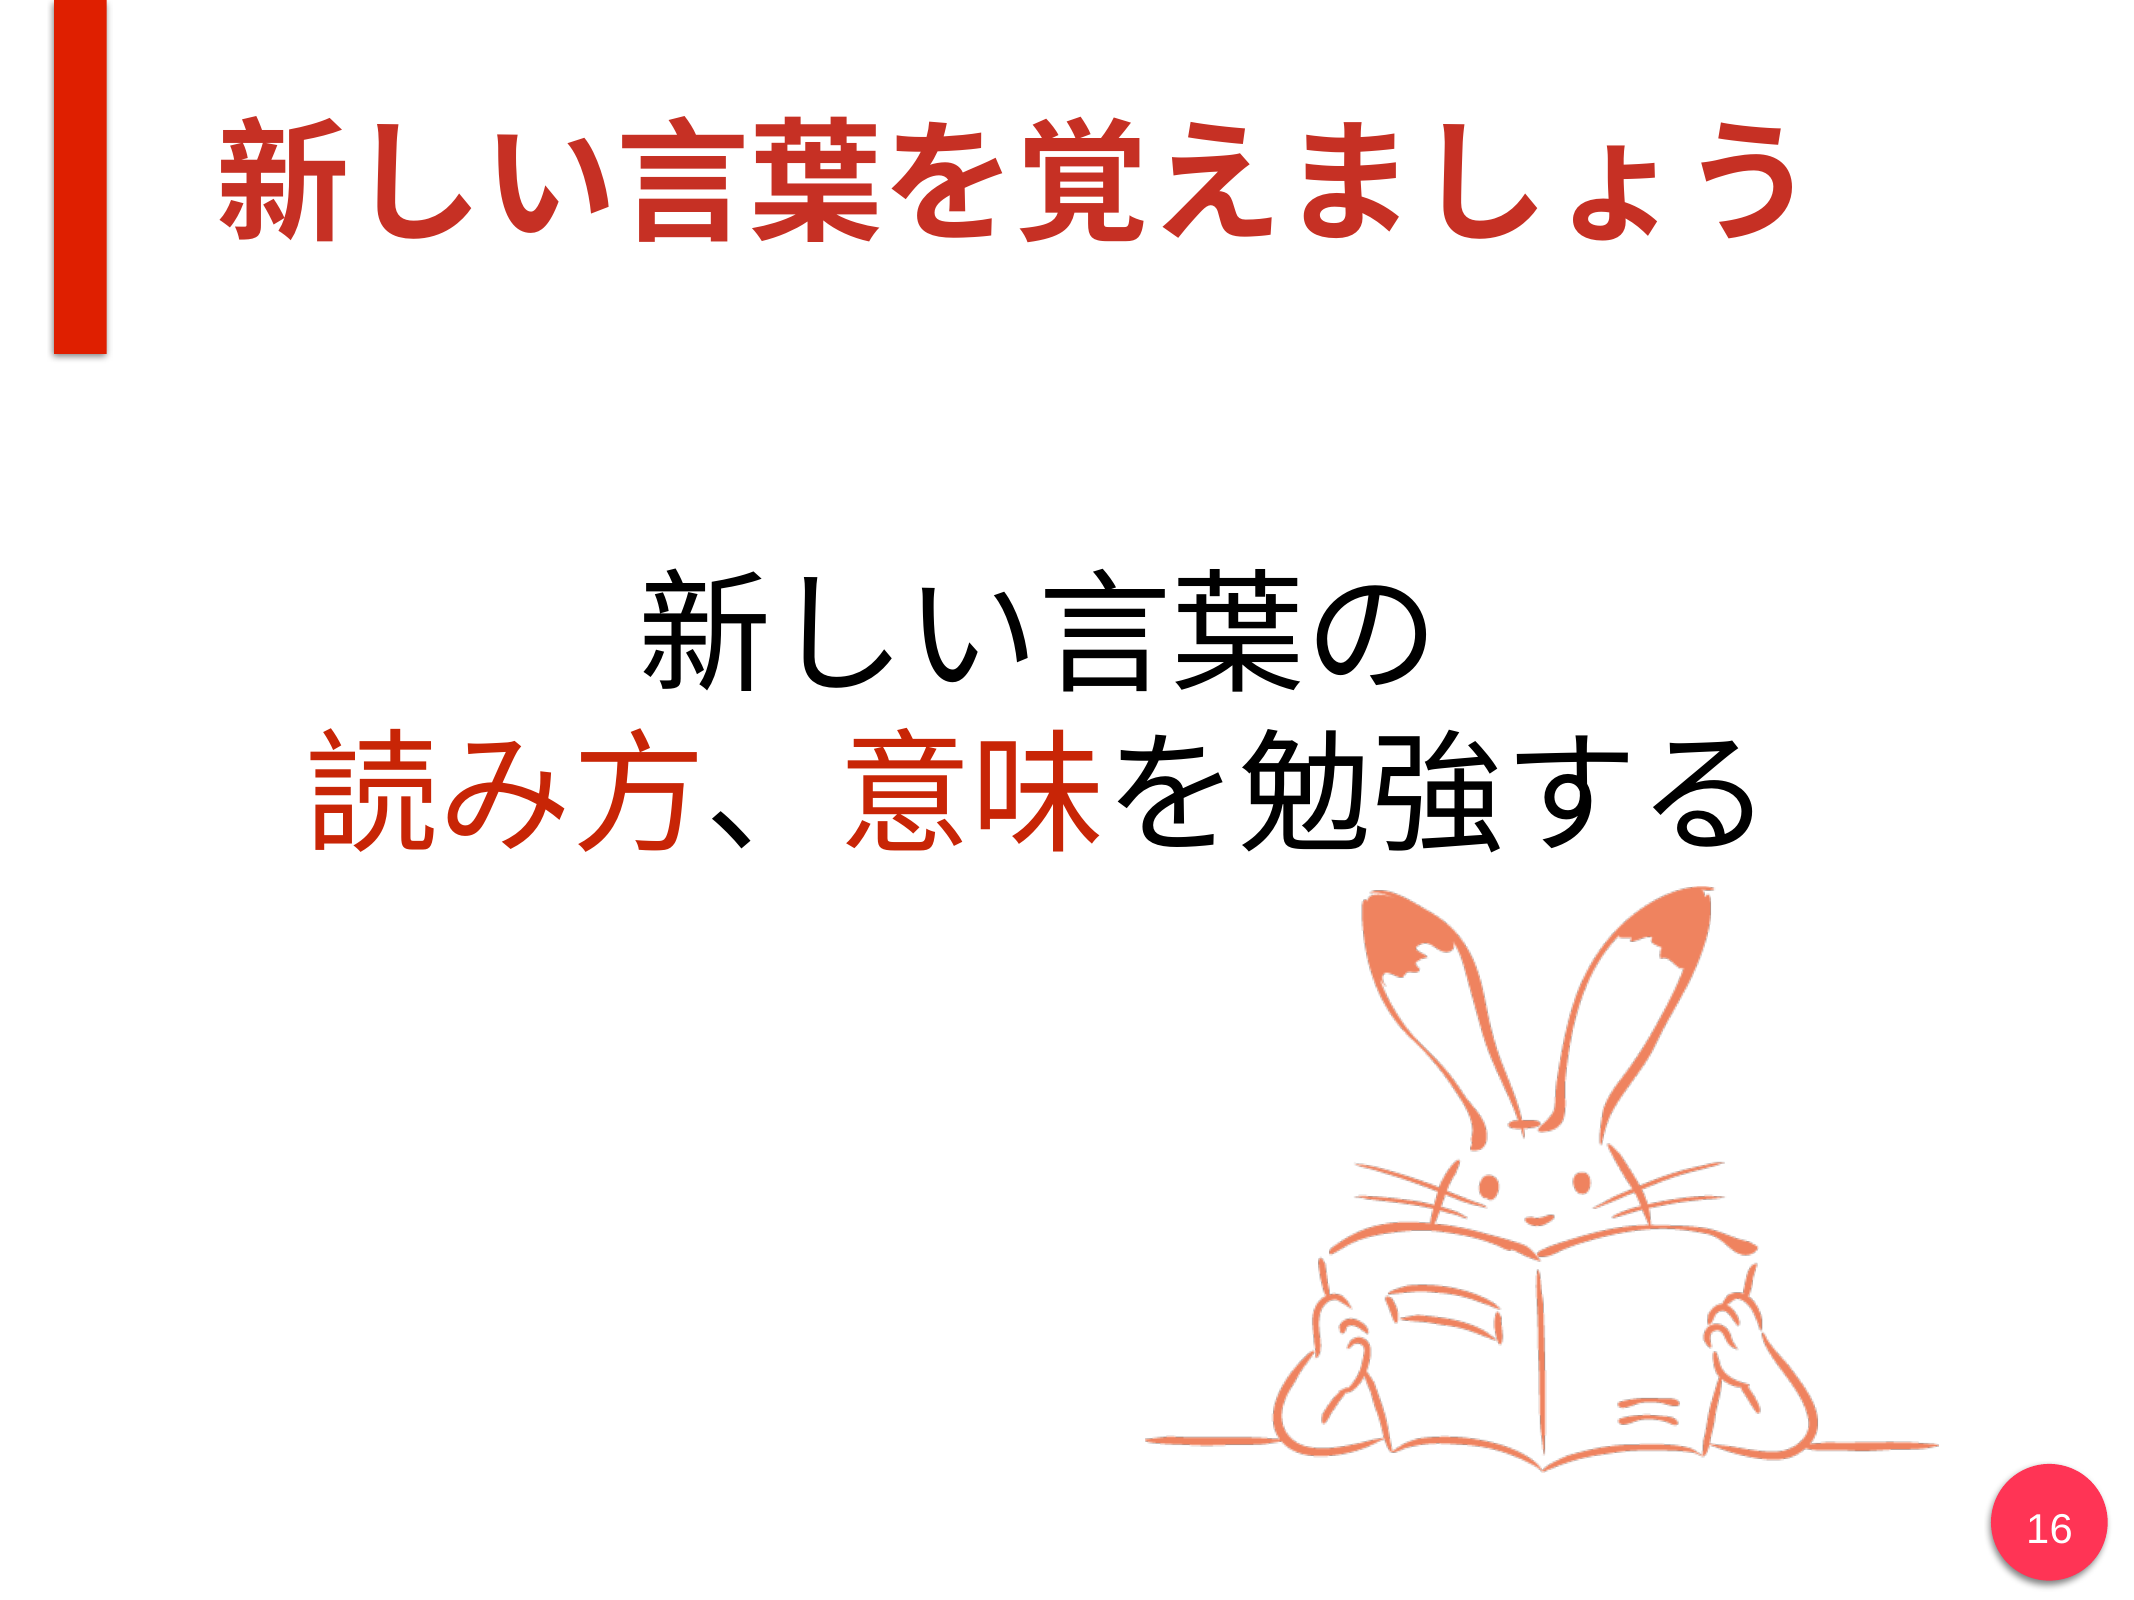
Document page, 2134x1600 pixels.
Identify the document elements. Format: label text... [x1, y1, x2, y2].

picture [1145, 886, 1940, 1473]
title 新しい言葉を覚えましょう [208, 18, 2030, 336]
text_box 新しい言葉の 読み方、意味を勉強する [227, 452, 1851, 965]
slide_number 16 [2012, 1493, 2087, 1600]
